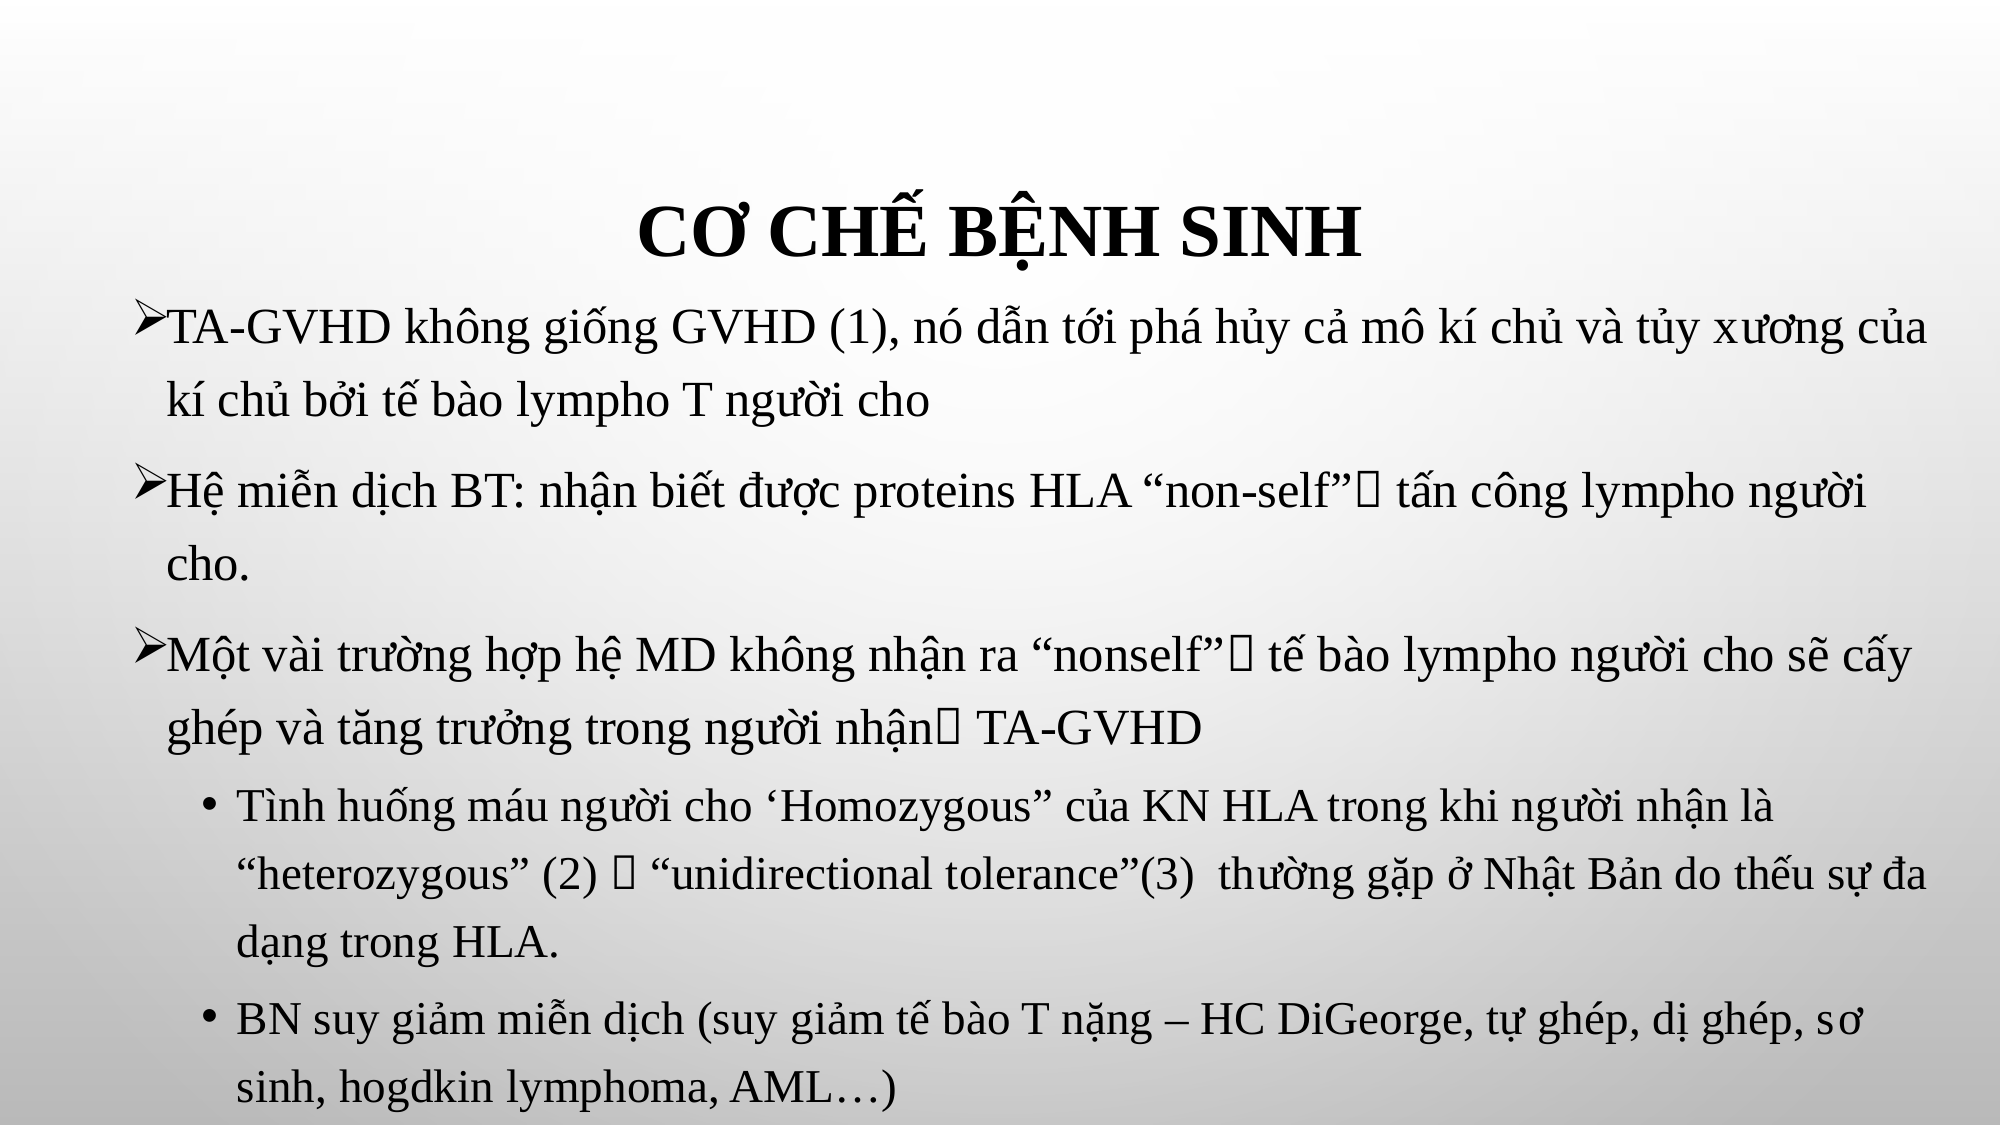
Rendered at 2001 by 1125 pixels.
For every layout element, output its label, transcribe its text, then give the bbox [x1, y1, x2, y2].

list TA-GVHD không giống GVHD (1), nó dẫn tới phá hủy cả mô kí chủ và tủy xương của kí chủ bởi tế bào lympho T người cho Hệ miễn dịch BT: nhận biết được proteins HLA “non-self” tấn công lympho người cho. Một vài trường hợp hệ MD không nhận ra “nonself” tế bào lympho người cho sẽ cấy ghép và tăng trưởng trong người nhận TA-GVHD Tình huống máu người cho ‘Homozygous” của KN HLA trong khi người nhận là “heterozygous” (2)  “unidirectional tolerance”(3) thường gặp ở Nhật Bản do thếu sự đa dạng trong HLA. BN suy giảm miễn dịch (suy giảm tế bào T nặng – HC DiGeorge, tự ghép, dị ghép, sơ sinh, hogdkin lymphoma, AML…) [115, 273, 1974, 1125]
picture [0, 0, 2000, 1125]
title Cơ chế bệnh sinh [149, 101, 1851, 273]
